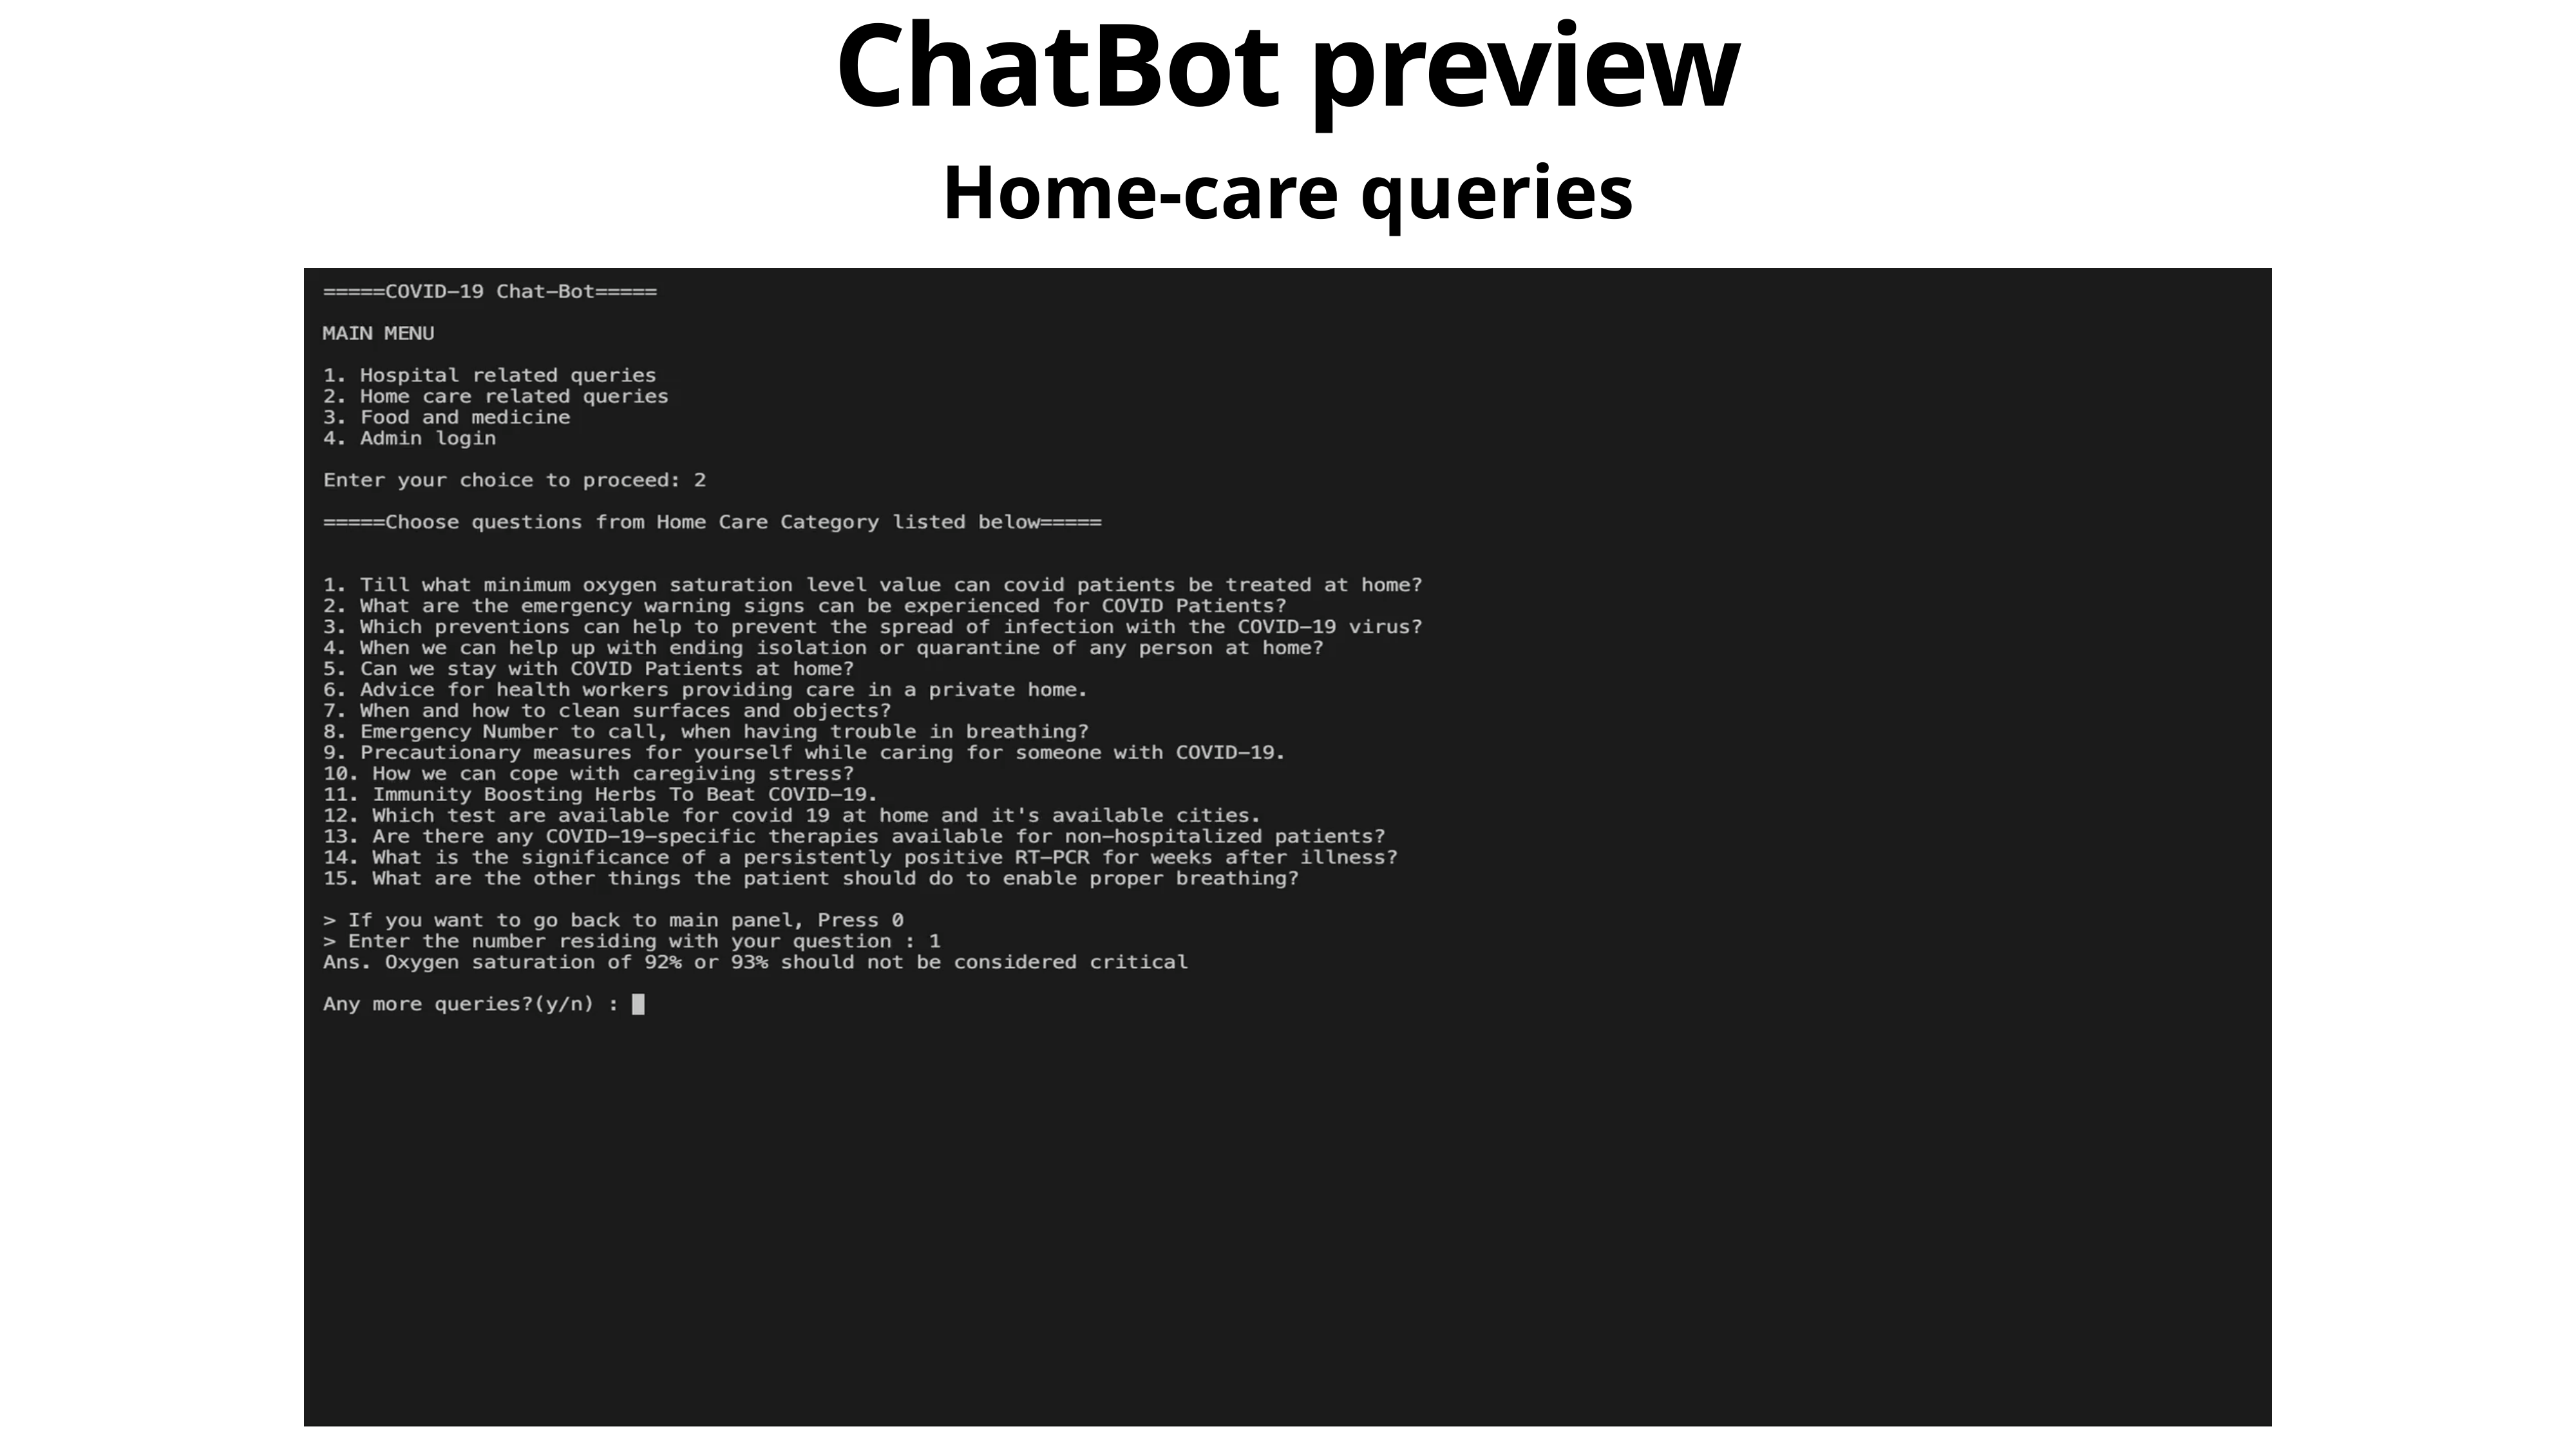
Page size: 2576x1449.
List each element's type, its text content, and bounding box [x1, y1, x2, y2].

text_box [303, 267, 2273, 1427]
title ChatBot preview [127, 12, 2449, 140]
list Home-care queries [127, 140, 2449, 240]
